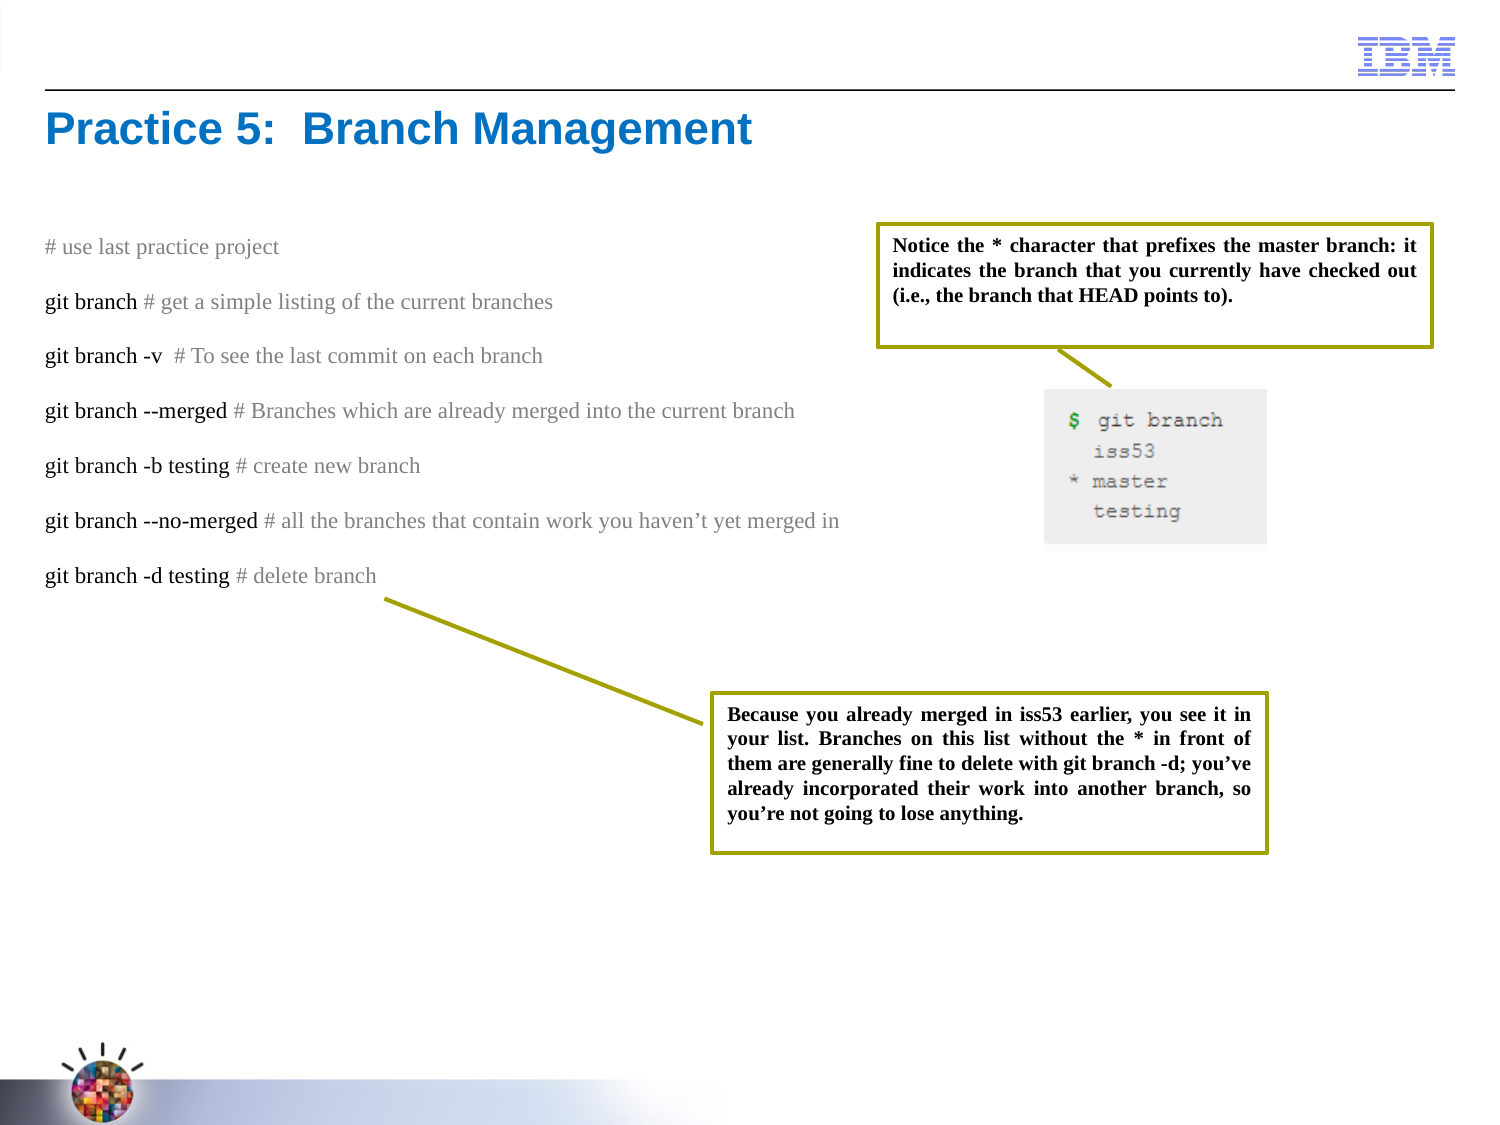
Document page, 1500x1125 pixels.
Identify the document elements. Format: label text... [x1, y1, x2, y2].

picture [0, 1041, 724, 1125]
text_box Notice the * character that prefixes the master branch: it indicates the branch that you currently have checked out (i.e., the branch that HEAD points to). [876, 222, 1434, 387]
text_box Because you already merged in iss53 earlier, you see it in your list. Branches on this list without the * in front of them are generally fine to delete with git branch -d; you’ve already incorporated their work into another branch, so you’re not going to lose anything. [710, 691, 1269, 855]
text_box Because you already merged in iss53 earlier, you see it in your list. Branches on this list without the * in front of them are generally fine to delete with git branch -d; you’ve already incorporated their work into another branch, so you’re not going to lose anything. [383, 596, 704, 727]
picture [1358, 37, 1455, 76]
text_box # use last practice project git branch # get a simple listing of the current branches git branch -v # To see the last commit on each branch git branch --merged # Branches which are already merged into the current branch git branch -b testing # create new branch git branch --no-merged # all the branches that contain work you haven’t yet merged in git branch -d testing # delete branch [29, 223, 878, 596]
title Practice 5: Branch Management [29, 97, 1456, 160]
picture [1042, 388, 1267, 552]
